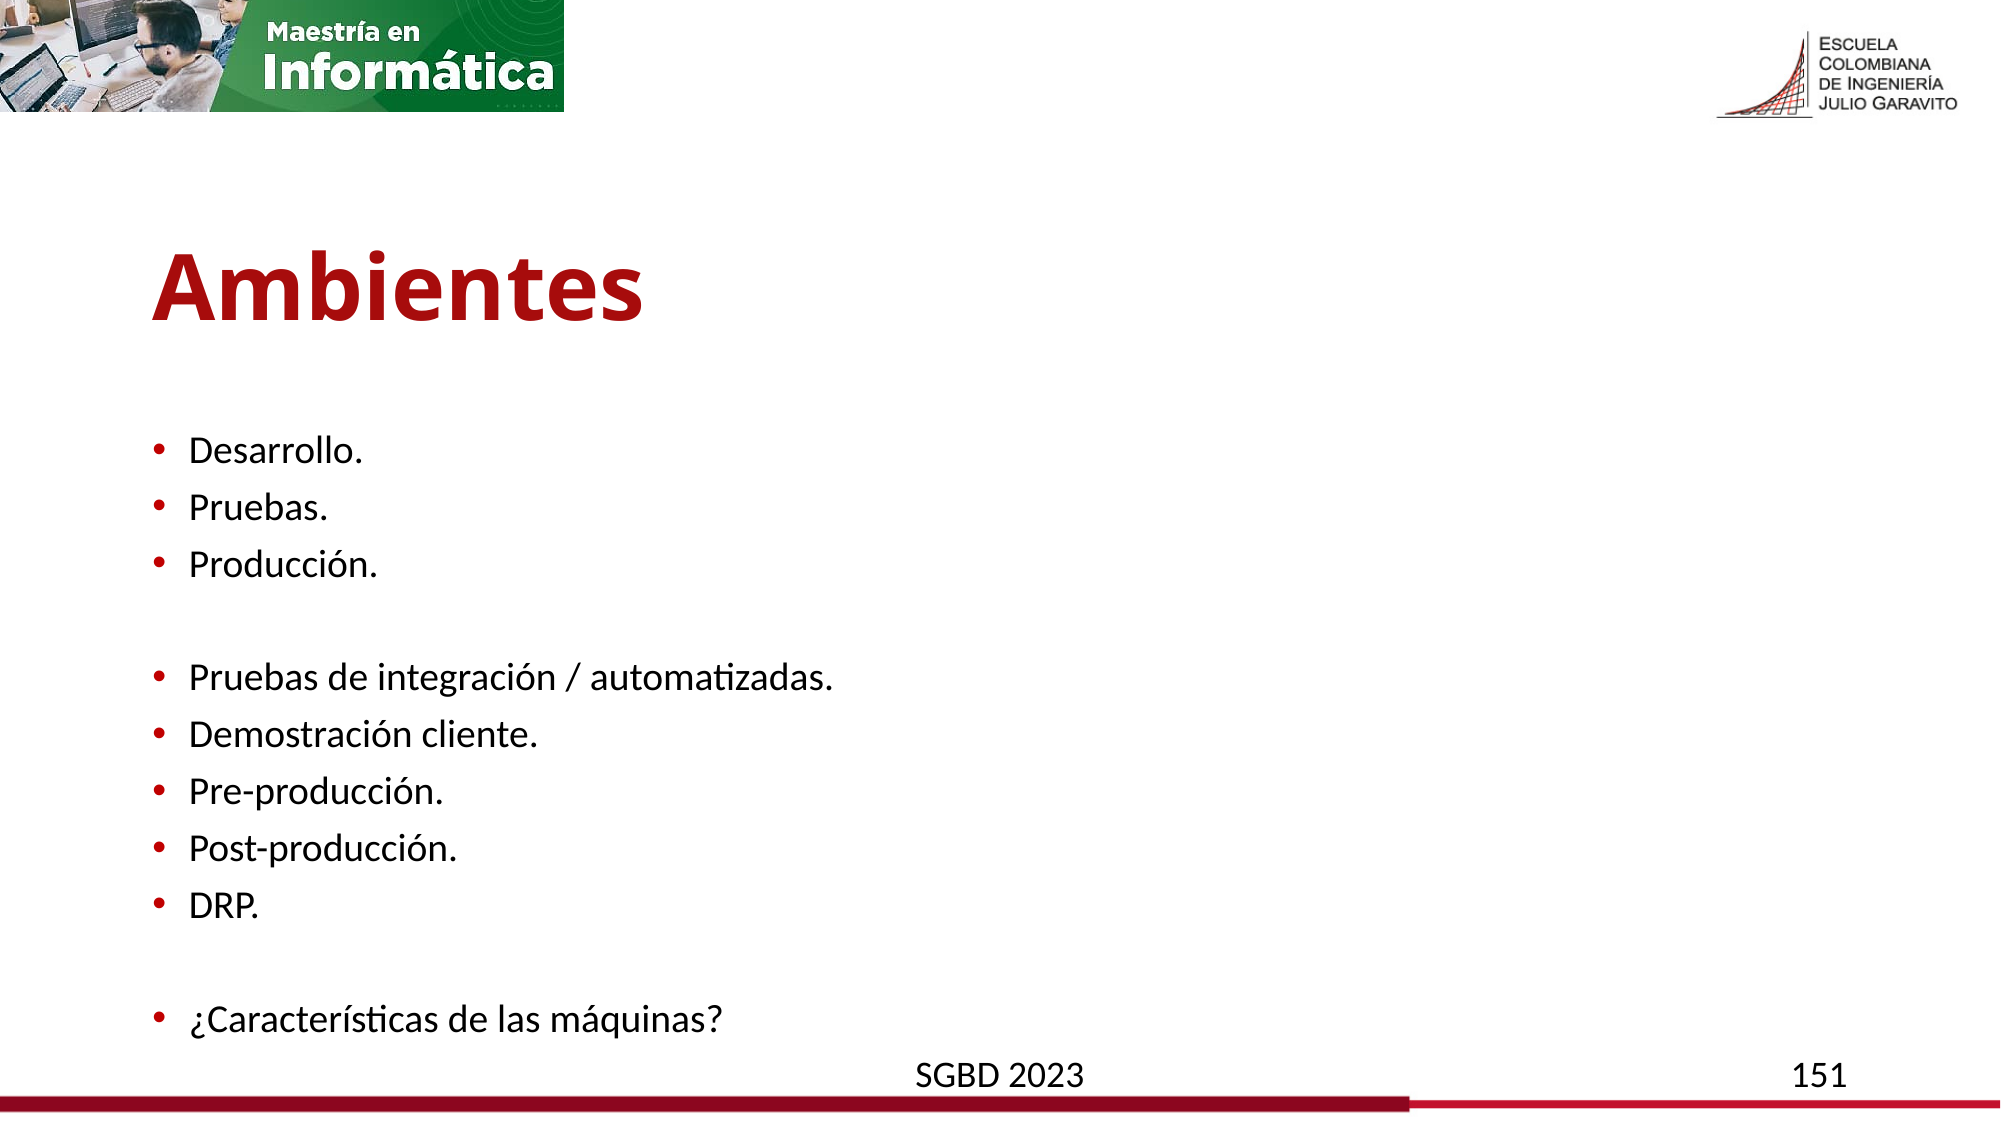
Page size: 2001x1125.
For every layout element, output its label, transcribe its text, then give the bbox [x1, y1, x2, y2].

footer SGBD 2023 [662, 1042, 1338, 1103]
list Desarrollo. Pruebas. Producción. Pruebas de integración / automatizadas. Demostración cliente. Pre-producción. Post-producción. DRP. ¿Características de las máquinas? [137, 421, 1863, 1050]
picture [0, 0, 2001, 1125]
slide_number 151 [1412, 1042, 1863, 1103]
title Ambientes [137, 182, 1863, 400]
